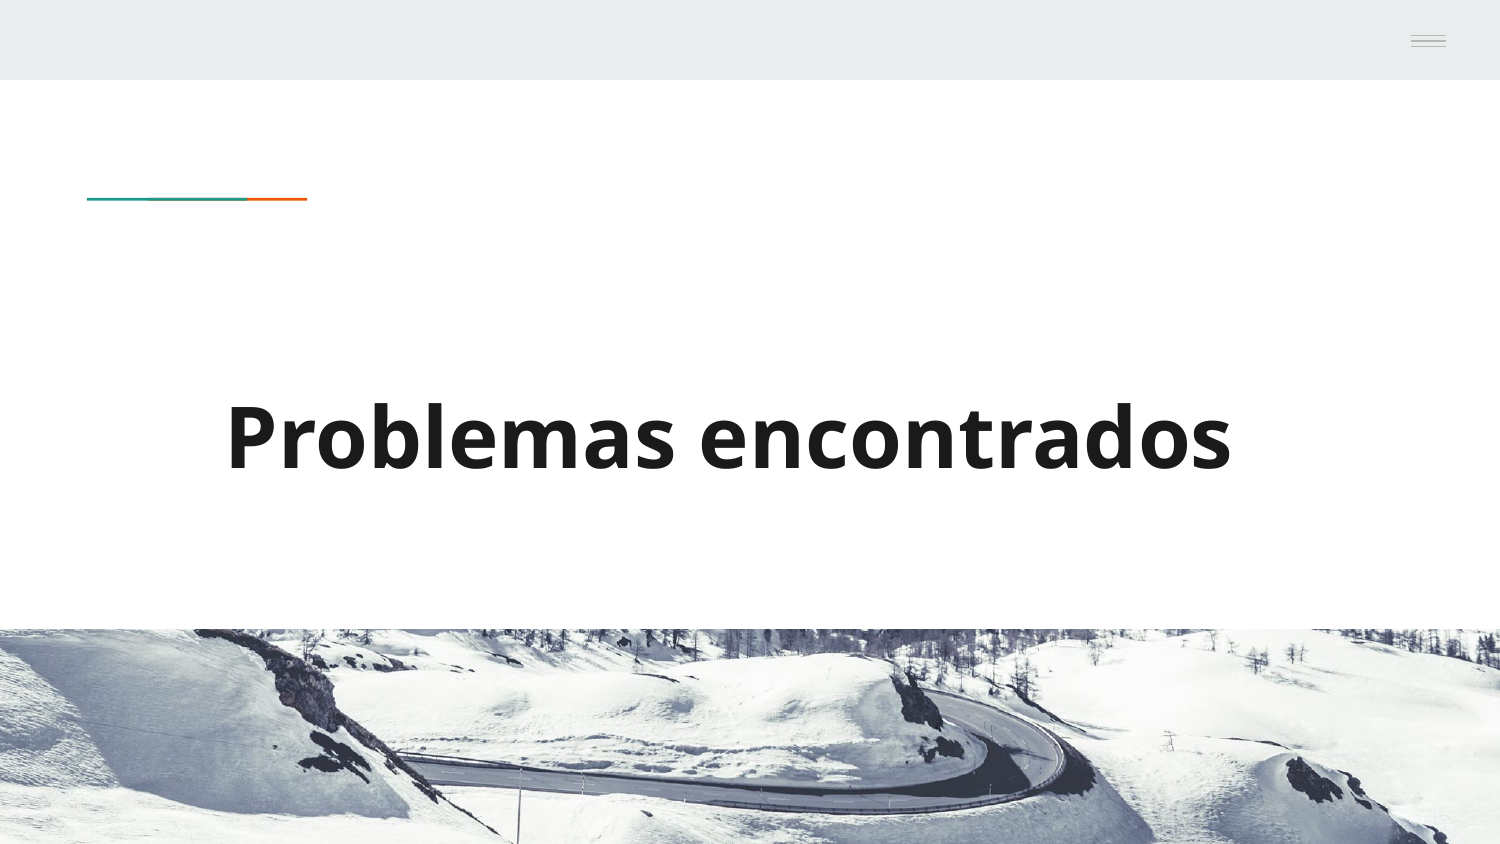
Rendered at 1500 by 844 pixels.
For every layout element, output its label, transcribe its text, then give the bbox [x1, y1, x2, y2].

picture [0, 628, 1500, 844]
title Problemas encontrados [209, 368, 1500, 457]
